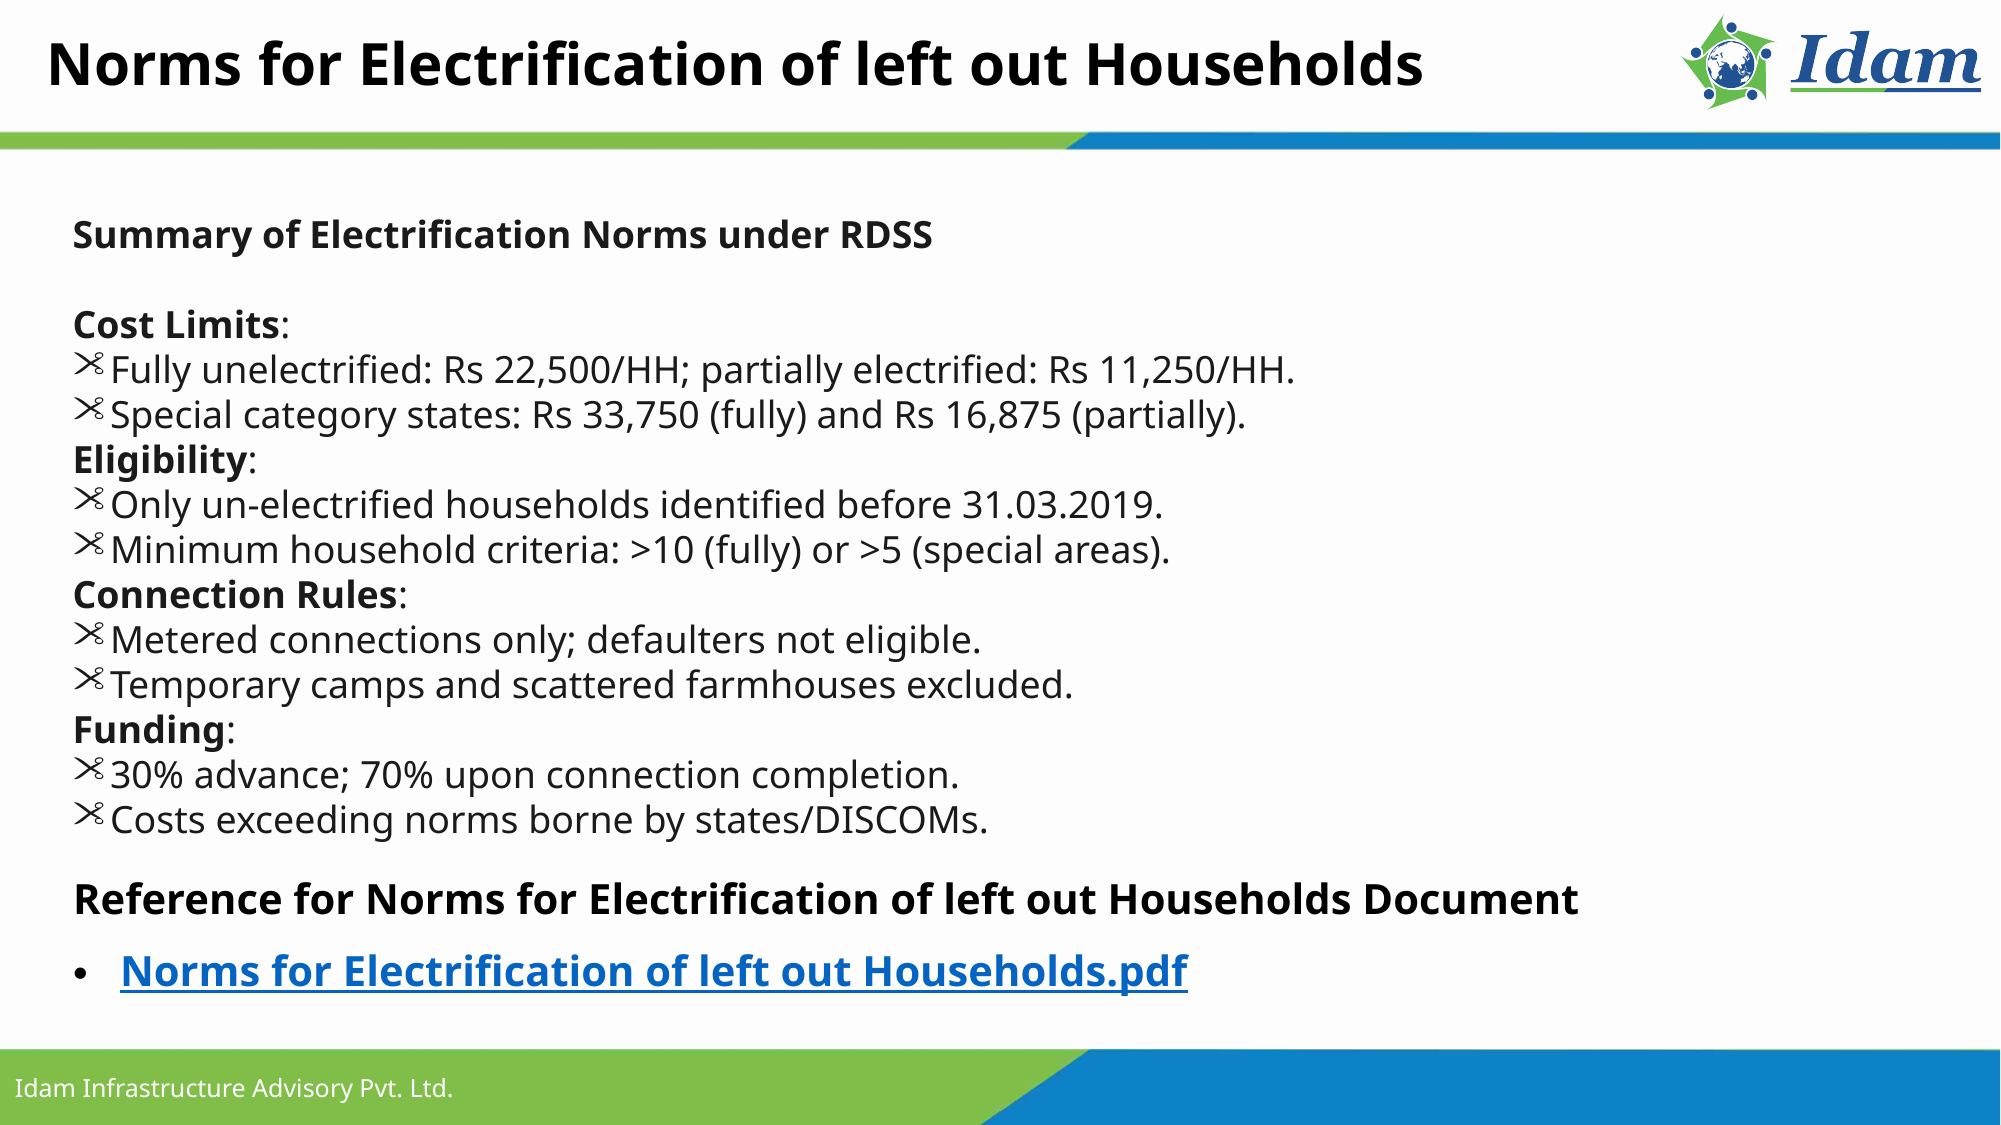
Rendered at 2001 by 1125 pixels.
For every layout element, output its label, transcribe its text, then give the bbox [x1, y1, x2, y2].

list Norms for Electrification of left out Households [16, 24, 1474, 110]
picture [0, 0, 2001, 1125]
text_box Norms for Electrification of left out Households.pdf [58, 937, 1479, 1010]
text_box Summary of Electrification Norms under RDSS Cost Limits: Fully unelectrified: Rs 22,500/HH; partially electrified: Rs 11,250/HH. Special category states: Rs 33,750 (fully) and Rs 16,875 (partially). Eligibility: Only un-electrified households identified before 31.03.2019. Minimum household criteria: >10 (fully) or >5 (special areas). Connection Rules: Metered connections only; defaulters not eligible. Temporary camps and scattered farmhouses excluded. Funding: 30% advance; 70% upon connection completion. Costs exceeding norms borne by states/DISCOMs. [57, 203, 1905, 848]
text_box Reference for Norms for Electrification of left out Households Document [58, 858, 1606, 938]
